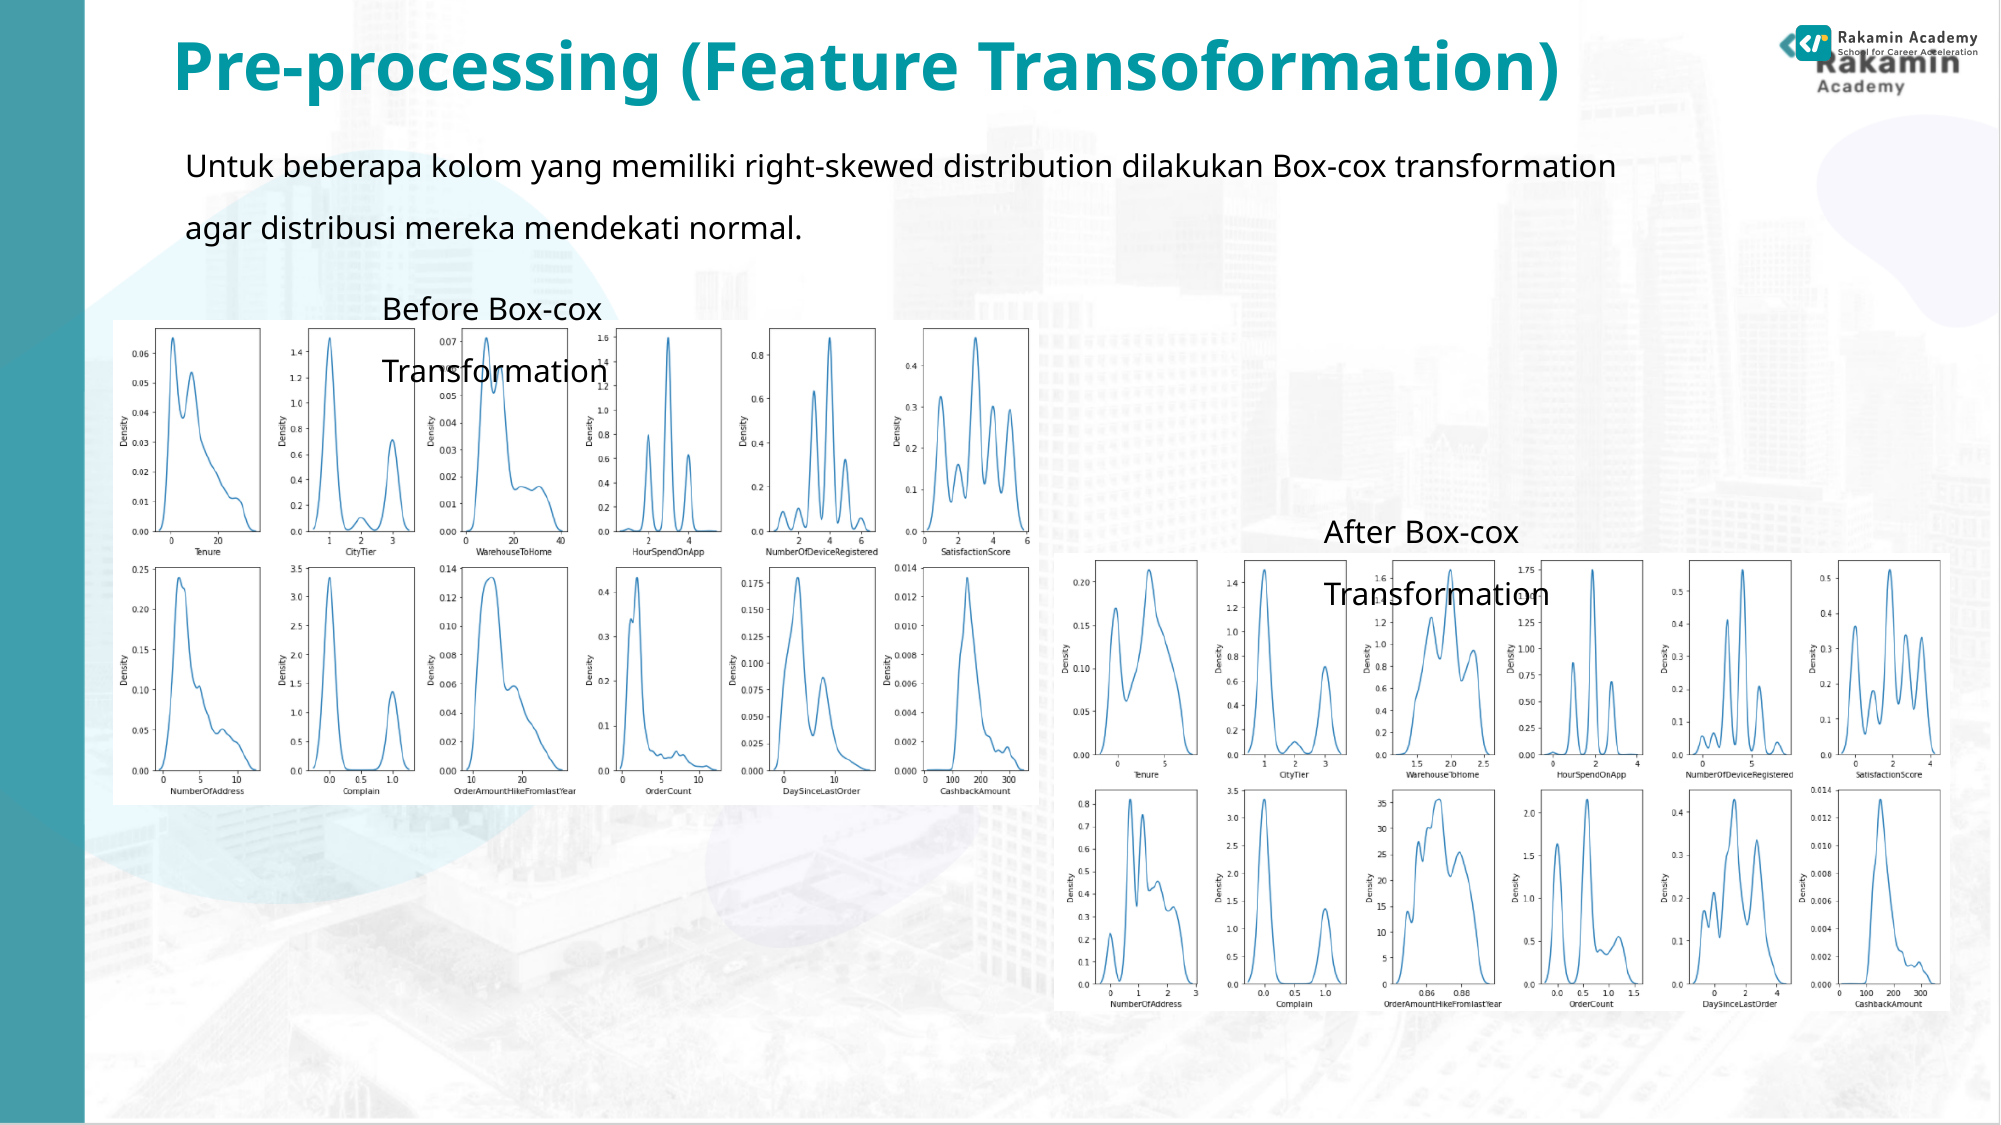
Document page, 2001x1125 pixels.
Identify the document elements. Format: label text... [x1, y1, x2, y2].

picture [0, 0, 2001, 1125]
text_box Pre-processing (Feature Transoformation) [157, 13, 1706, 99]
